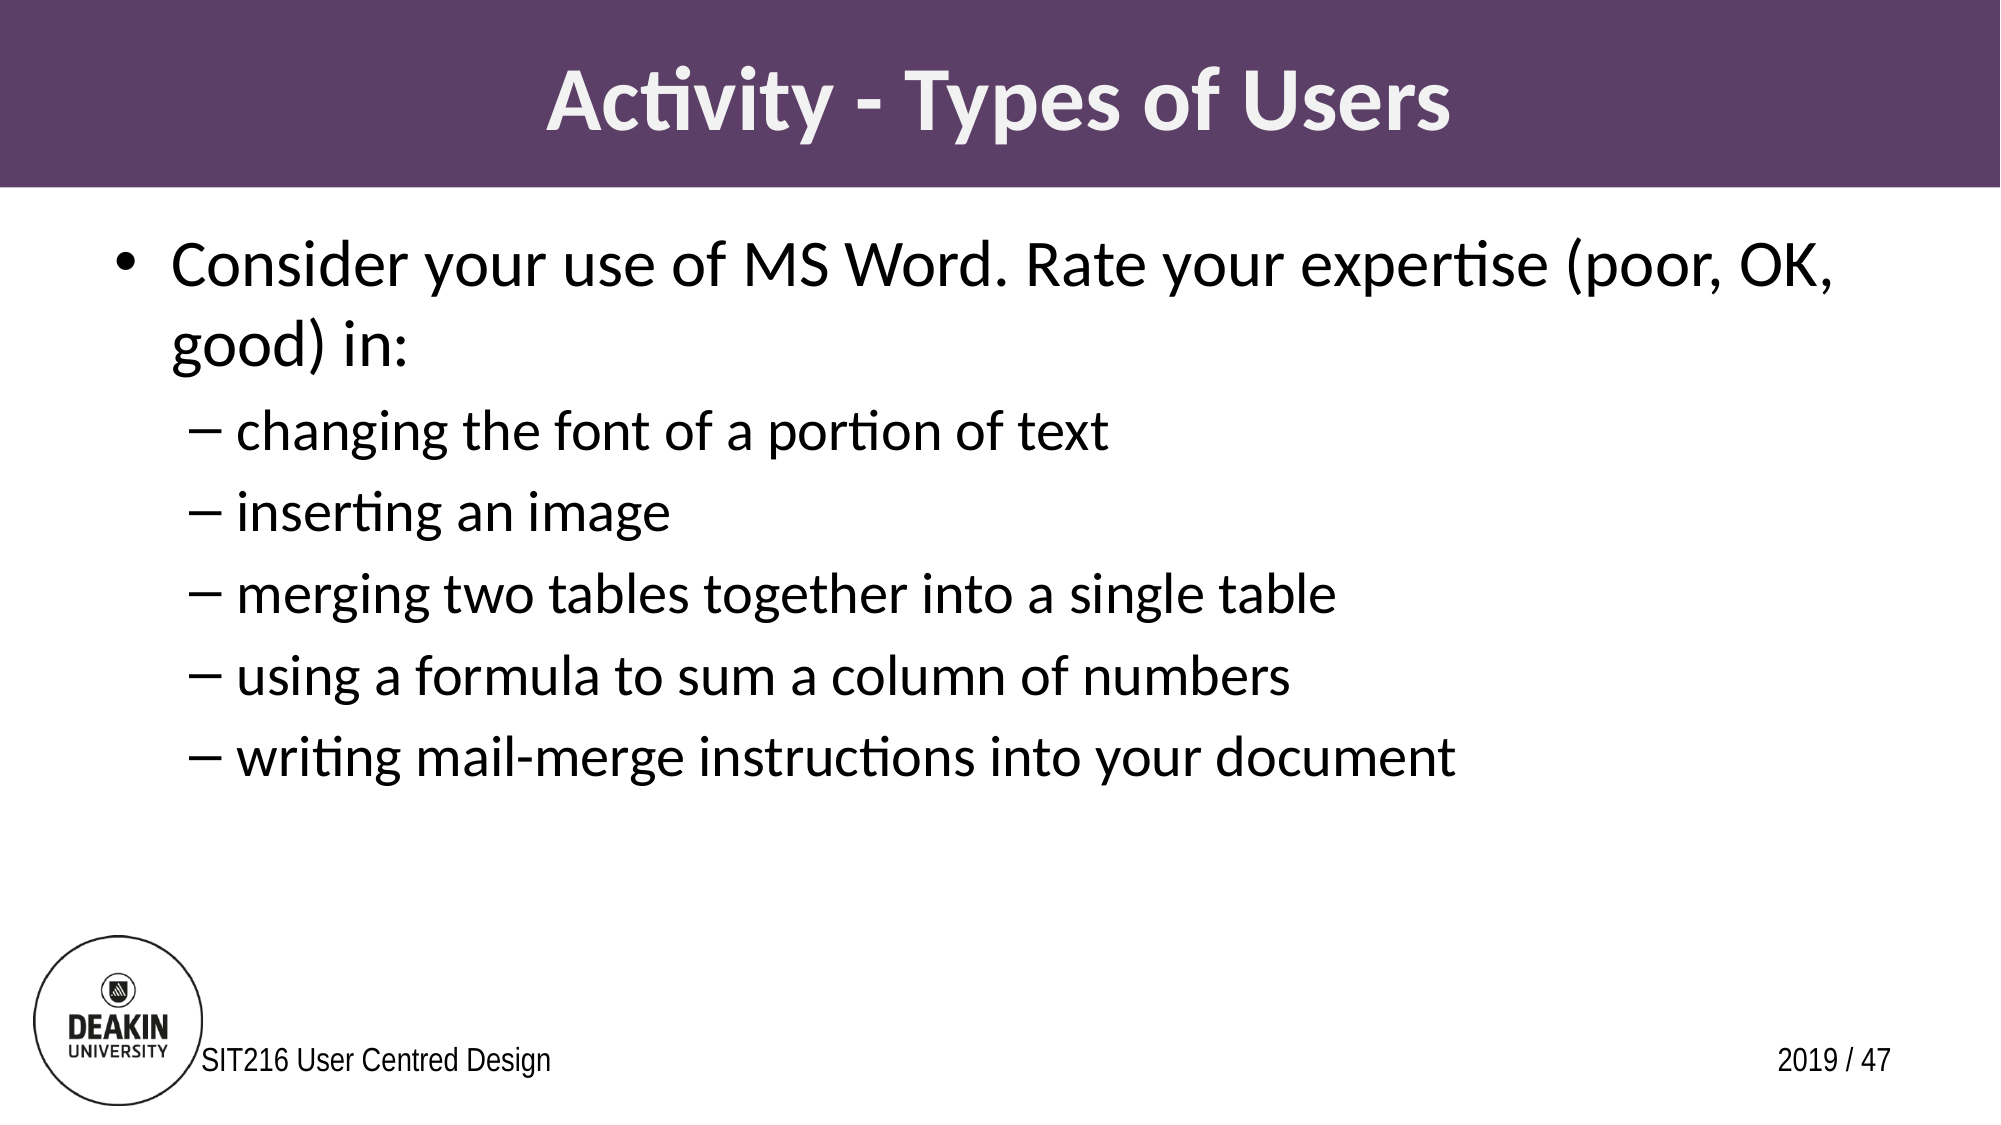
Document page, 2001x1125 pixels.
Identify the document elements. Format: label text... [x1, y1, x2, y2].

list Consider your use of MS Word. Rate your expertise (poor, OK, good) in: changing the font of a portion of text inserting an image merging two tables together into a single table using a formula to sum a column of numbers writing mail-merge instructions into your document [99, 212, 1900, 1005]
picture [33, 935, 203, 1106]
title Activity - Types of Users [0, 0, 2000, 188]
